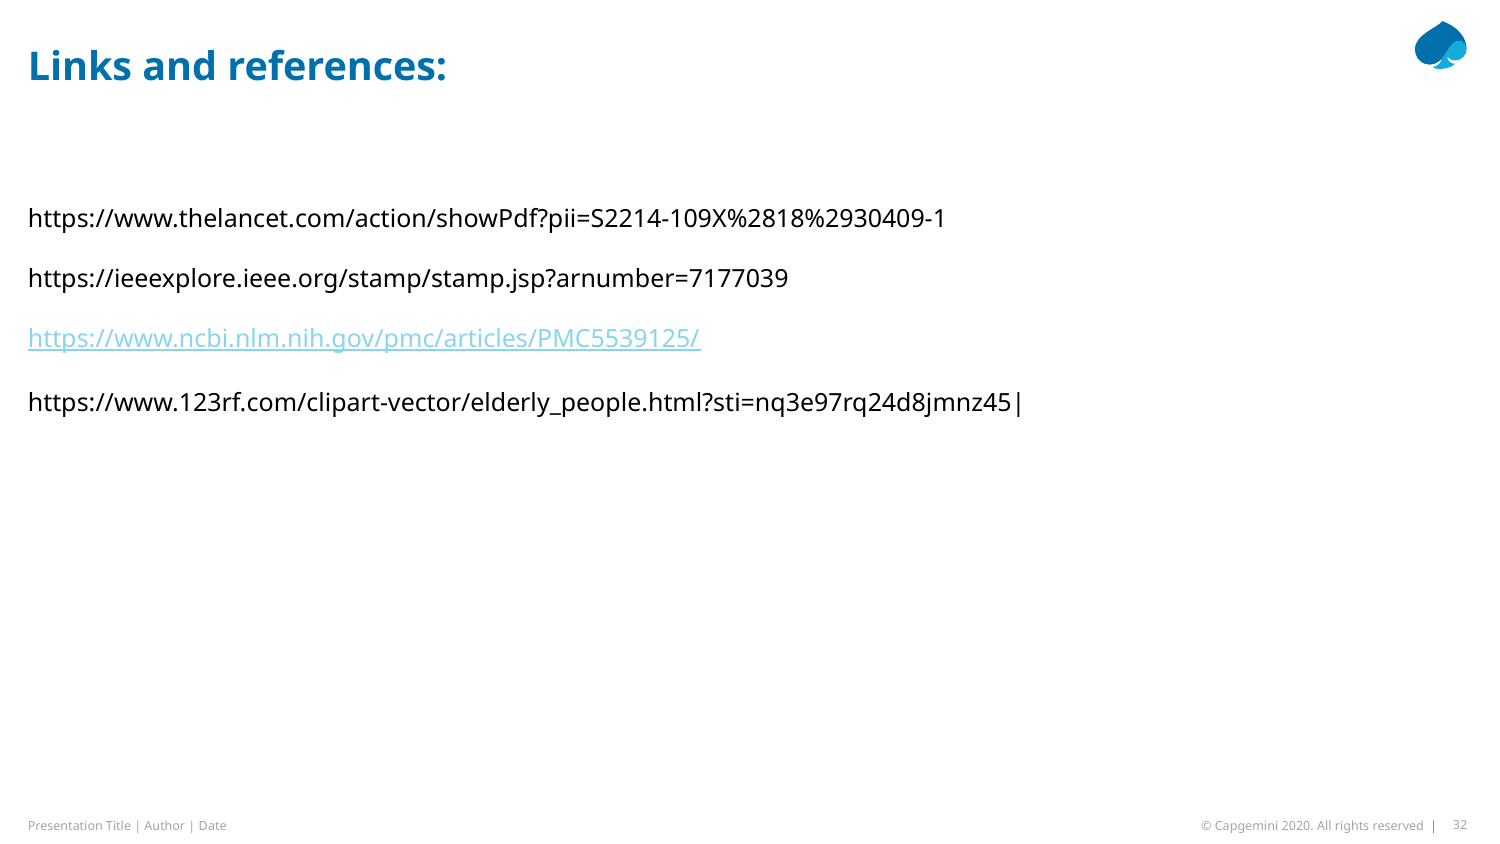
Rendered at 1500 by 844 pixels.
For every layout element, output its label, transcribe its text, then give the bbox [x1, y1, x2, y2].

title Links and references: [27, 0, 1397, 136]
list https://www.thelancet.com/action/showPdf?pii=S2214-109X%2818%2930409-1 https://ieeexplore.ieee.org/stamp/stamp.jsp?arnumber=7177039 https://www.ncbi.nlm.nih.gov/pmc/articles/PMC5539125/ https://www.123rf.com/clipart-vector/elderly_people.html?sti=nq3e97rq24d8jmnz45| [27, 202, 1466, 773]
